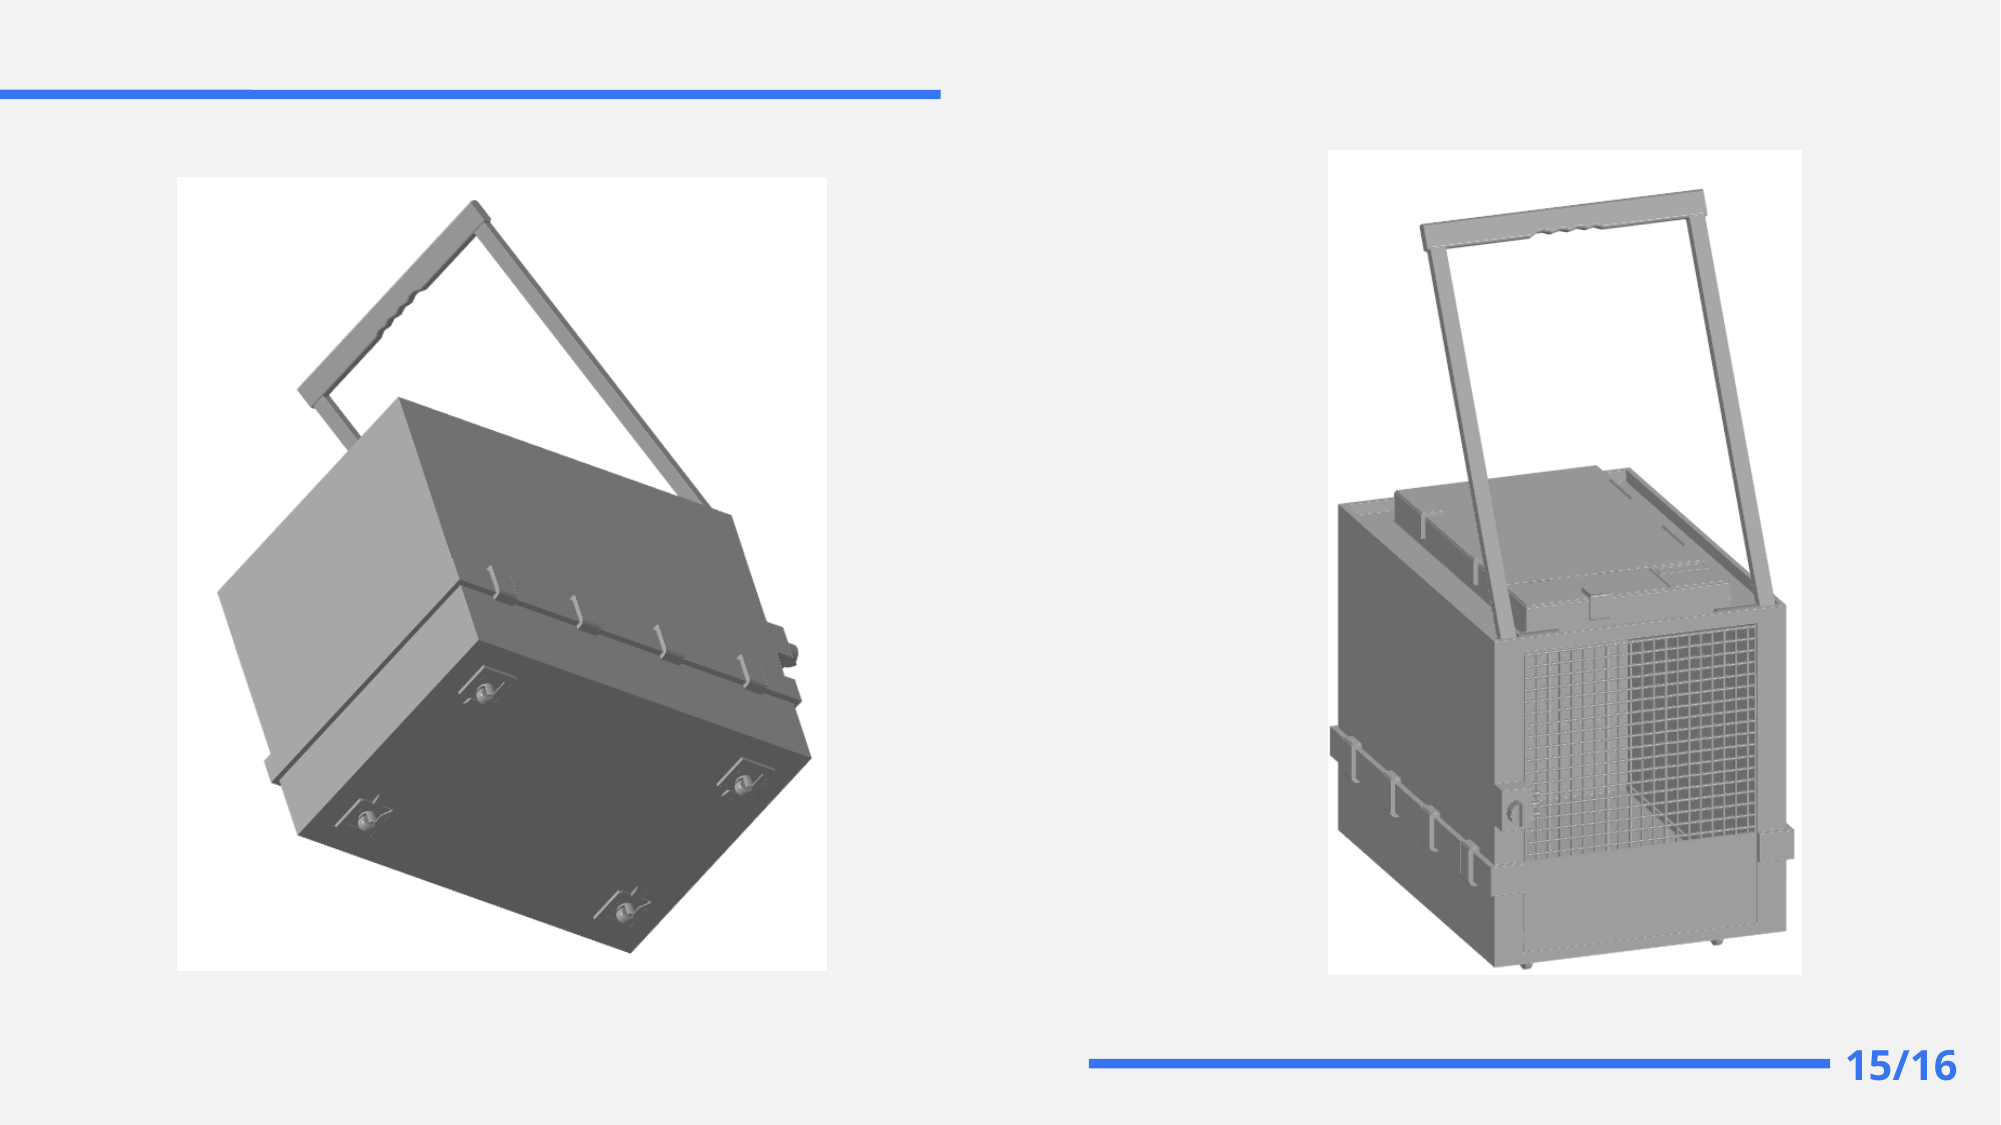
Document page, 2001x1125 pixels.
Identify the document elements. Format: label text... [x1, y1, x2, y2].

picture [1328, 150, 1802, 975]
picture [176, 176, 827, 971]
title 15/16 [1830, 1008, 2000, 1125]
